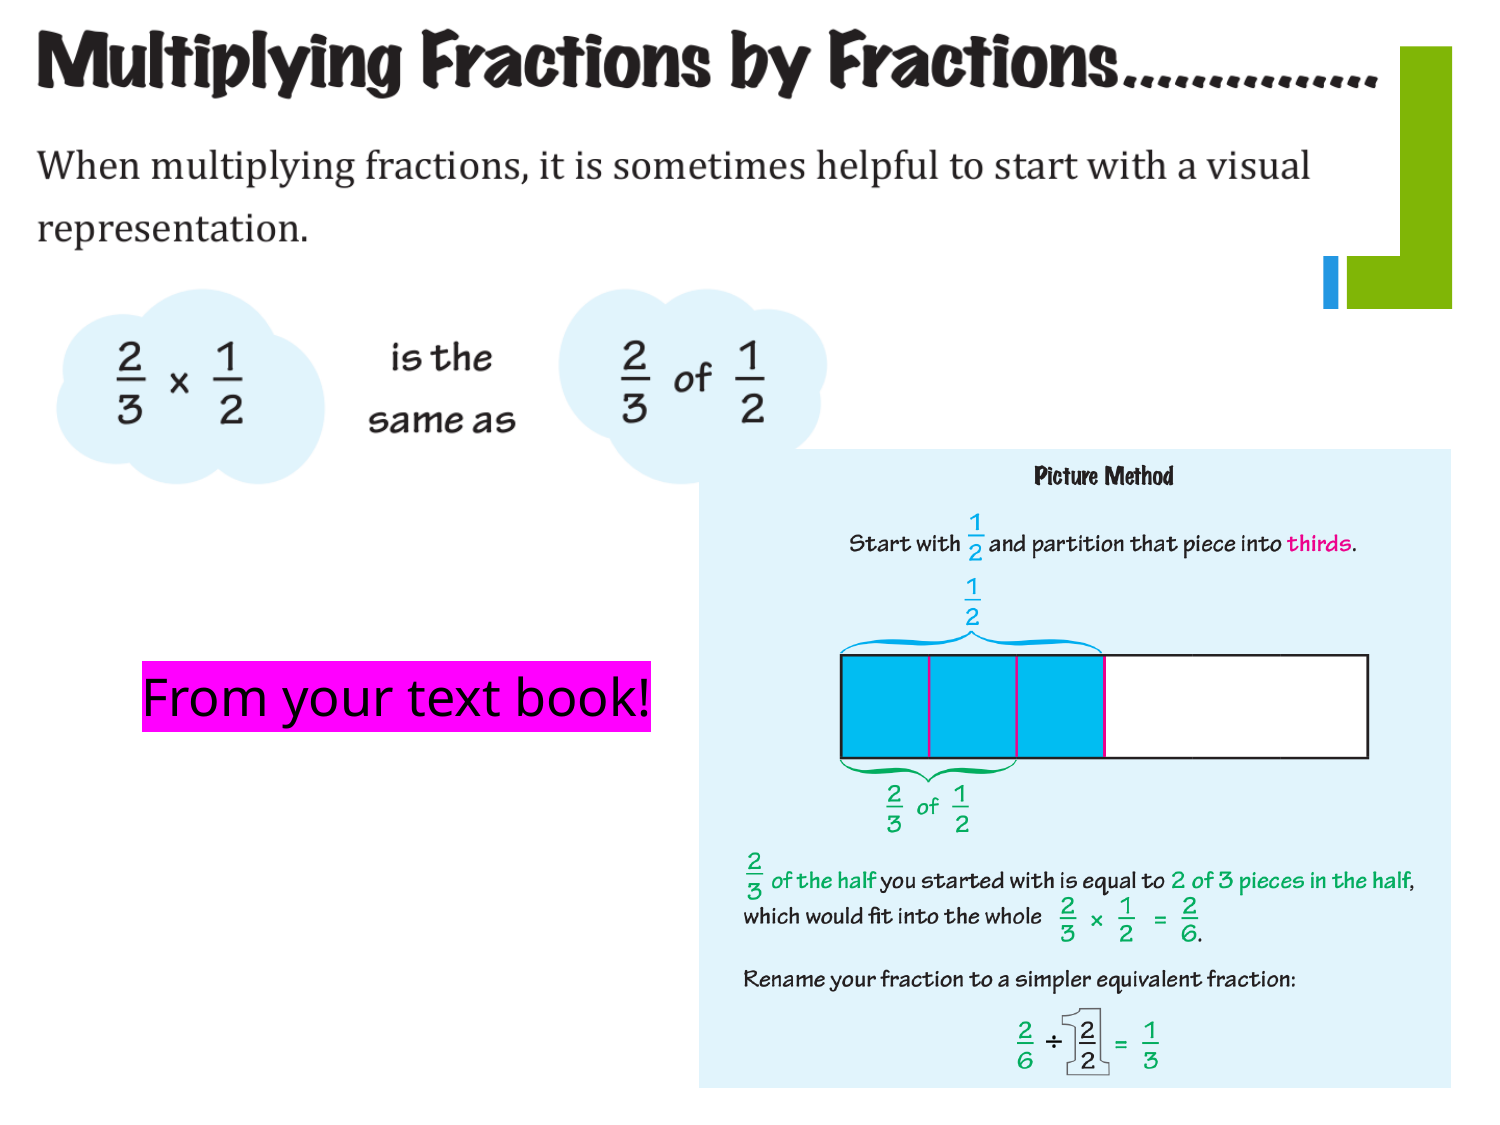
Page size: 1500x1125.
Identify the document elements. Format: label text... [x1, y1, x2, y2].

picture [24, 12, 1401, 257]
picture [24, 262, 1452, 1088]
text_box From your text book! [126, 649, 694, 766]
